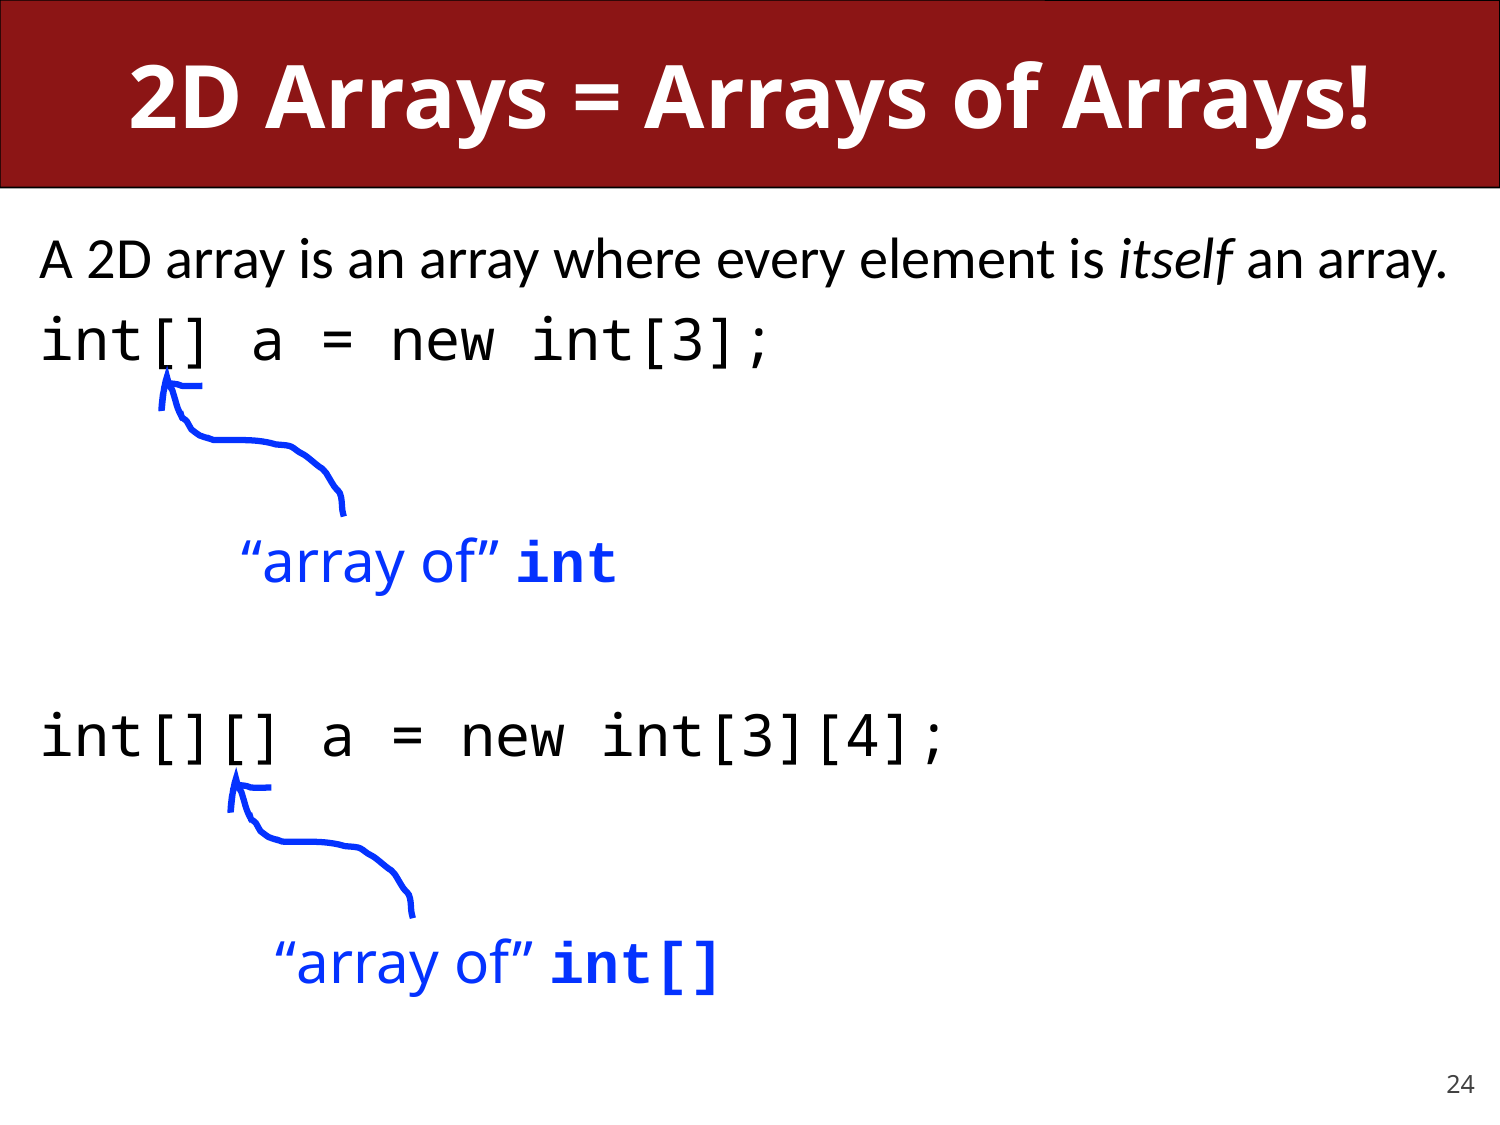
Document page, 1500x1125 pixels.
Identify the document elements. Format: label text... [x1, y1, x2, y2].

list A 2D array is an array where every element is itself an array. int[] a = new int[3]; int[][] a = new int[3][4]; [24, 212, 1475, 1063]
text_box “array of” int[] [237, 918, 763, 1003]
text_box [160, 374, 345, 517]
title 2D Arrays = Arrays of Arrays! [75, 0, 1425, 188]
text_box “array of” int [168, 516, 694, 602]
text_box [230, 776, 414, 919]
